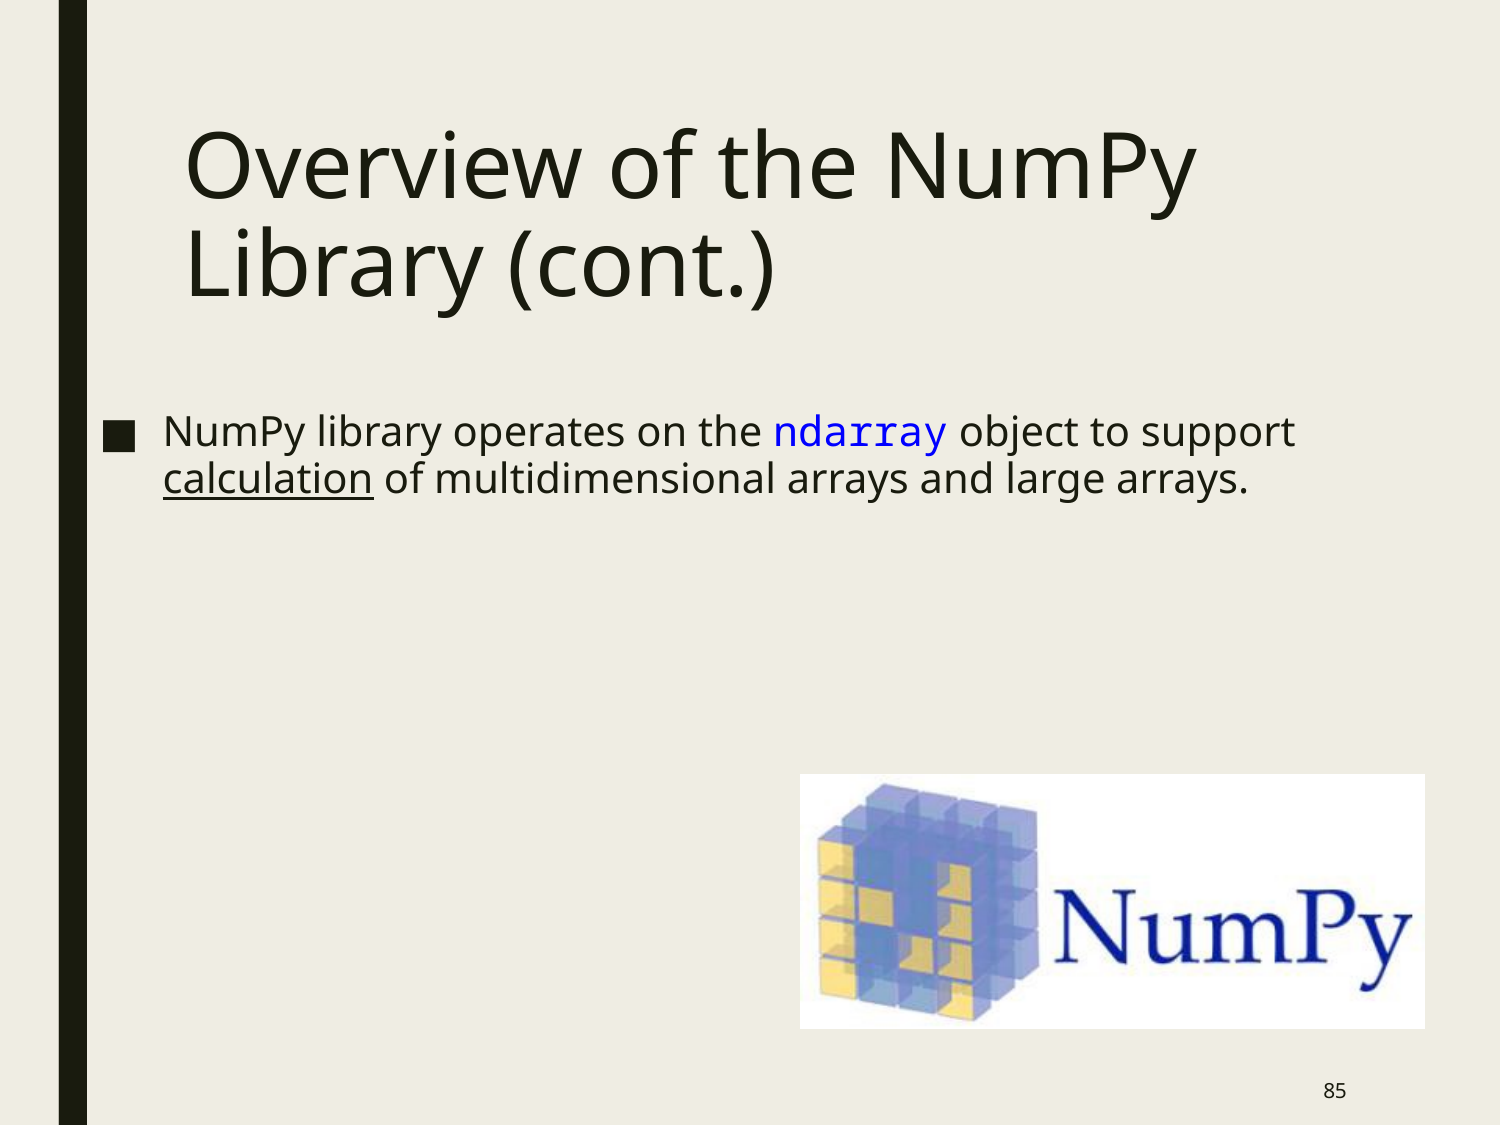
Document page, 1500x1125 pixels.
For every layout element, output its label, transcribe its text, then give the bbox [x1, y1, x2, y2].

picture [799, 774, 1425, 1029]
slide_number 84 [1165, 1058, 1362, 1125]
list NumPy library operates on the ndarray object to support calculation of multidimensional arrays and large arrays. [84, 401, 1435, 833]
title Overview of the NumPy Library (cont.) [168, 112, 1351, 357]
